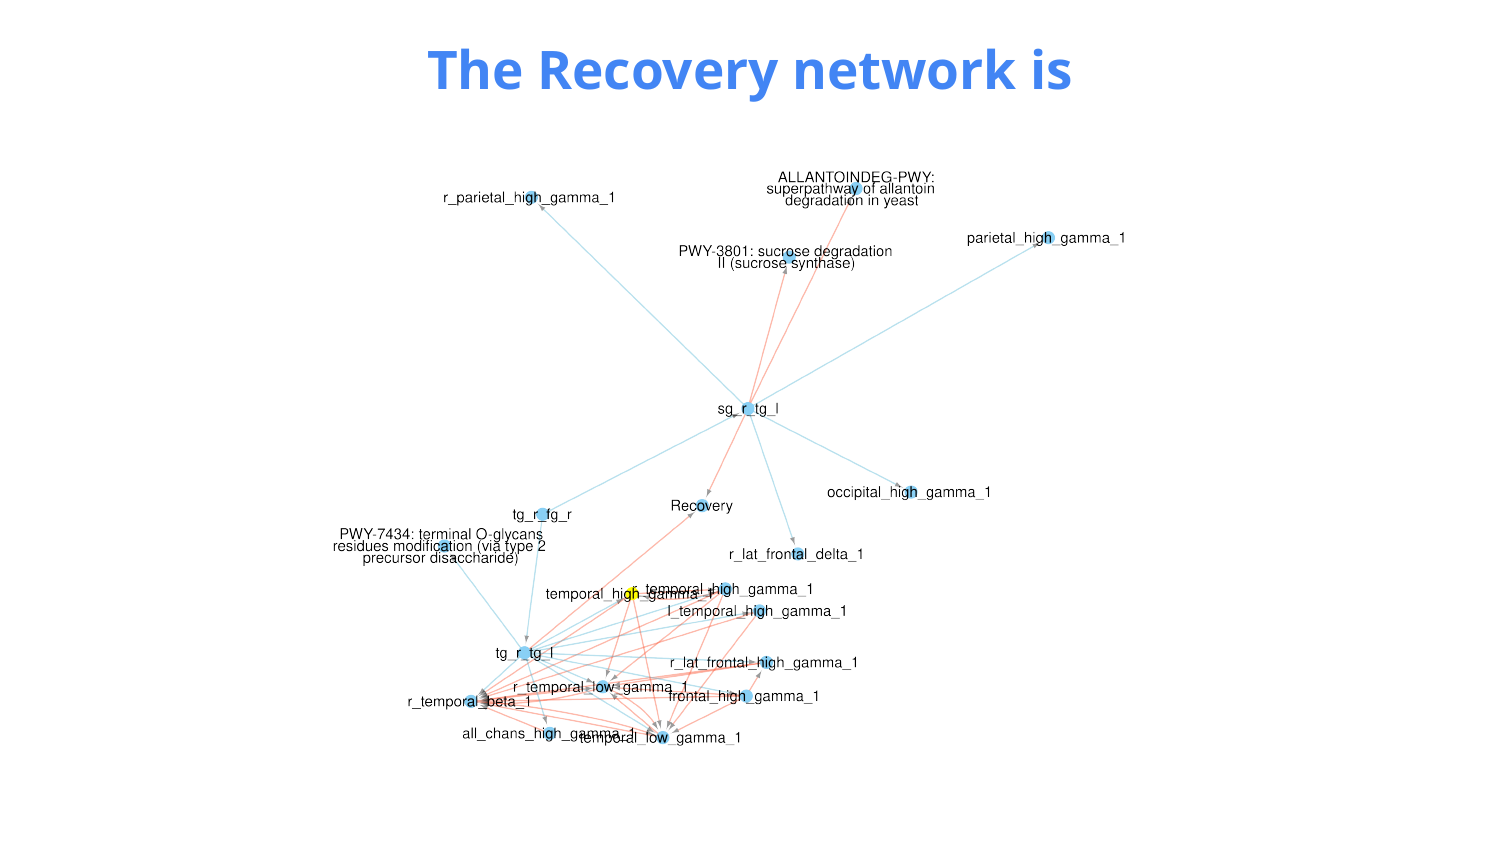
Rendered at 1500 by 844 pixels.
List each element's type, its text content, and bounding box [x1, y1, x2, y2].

picture [269, 103, 1138, 828]
title The Recovery network is [51, 21, 1449, 116]
